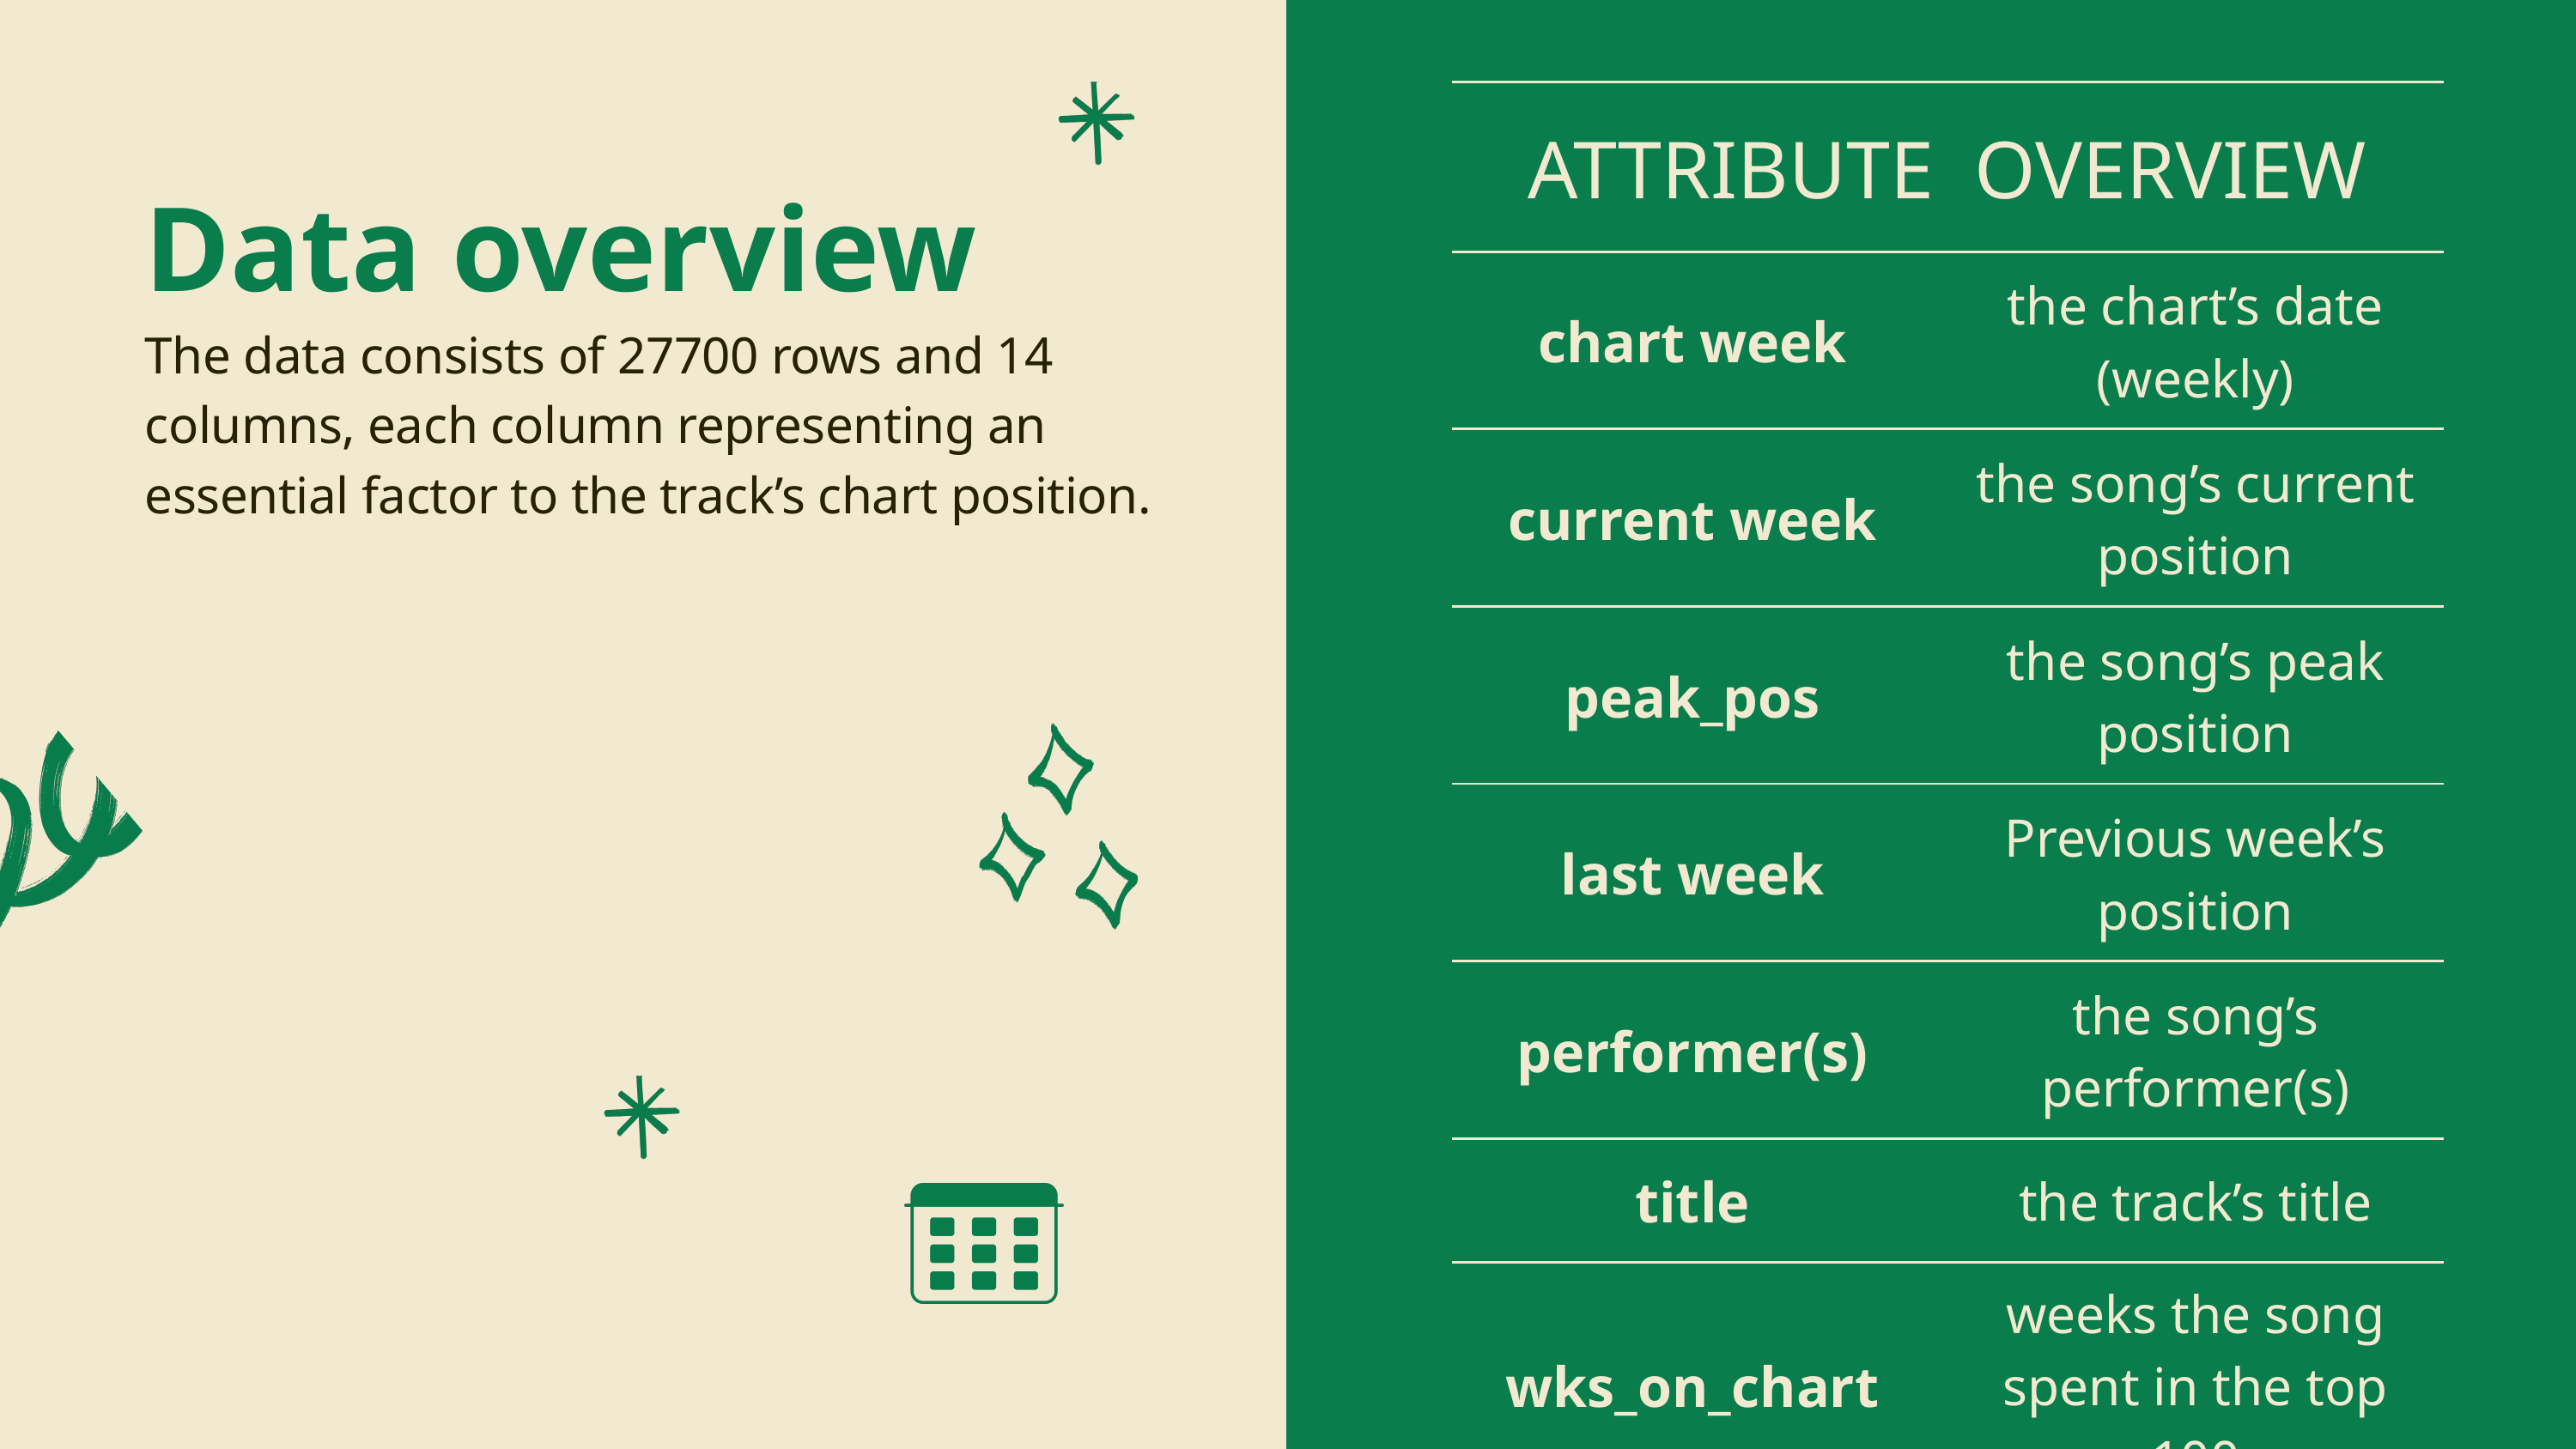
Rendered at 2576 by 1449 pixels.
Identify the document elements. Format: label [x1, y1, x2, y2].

text_box [979, 723, 1139, 930]
text_box [0, 724, 175, 988]
text_box [604, 1076, 680, 1160]
text_box [1287, 0, 2576, 1449]
text_box [144, 165, 1165, 525]
text_box [1058, 82, 1135, 163]
text_box [904, 1183, 1064, 1304]
